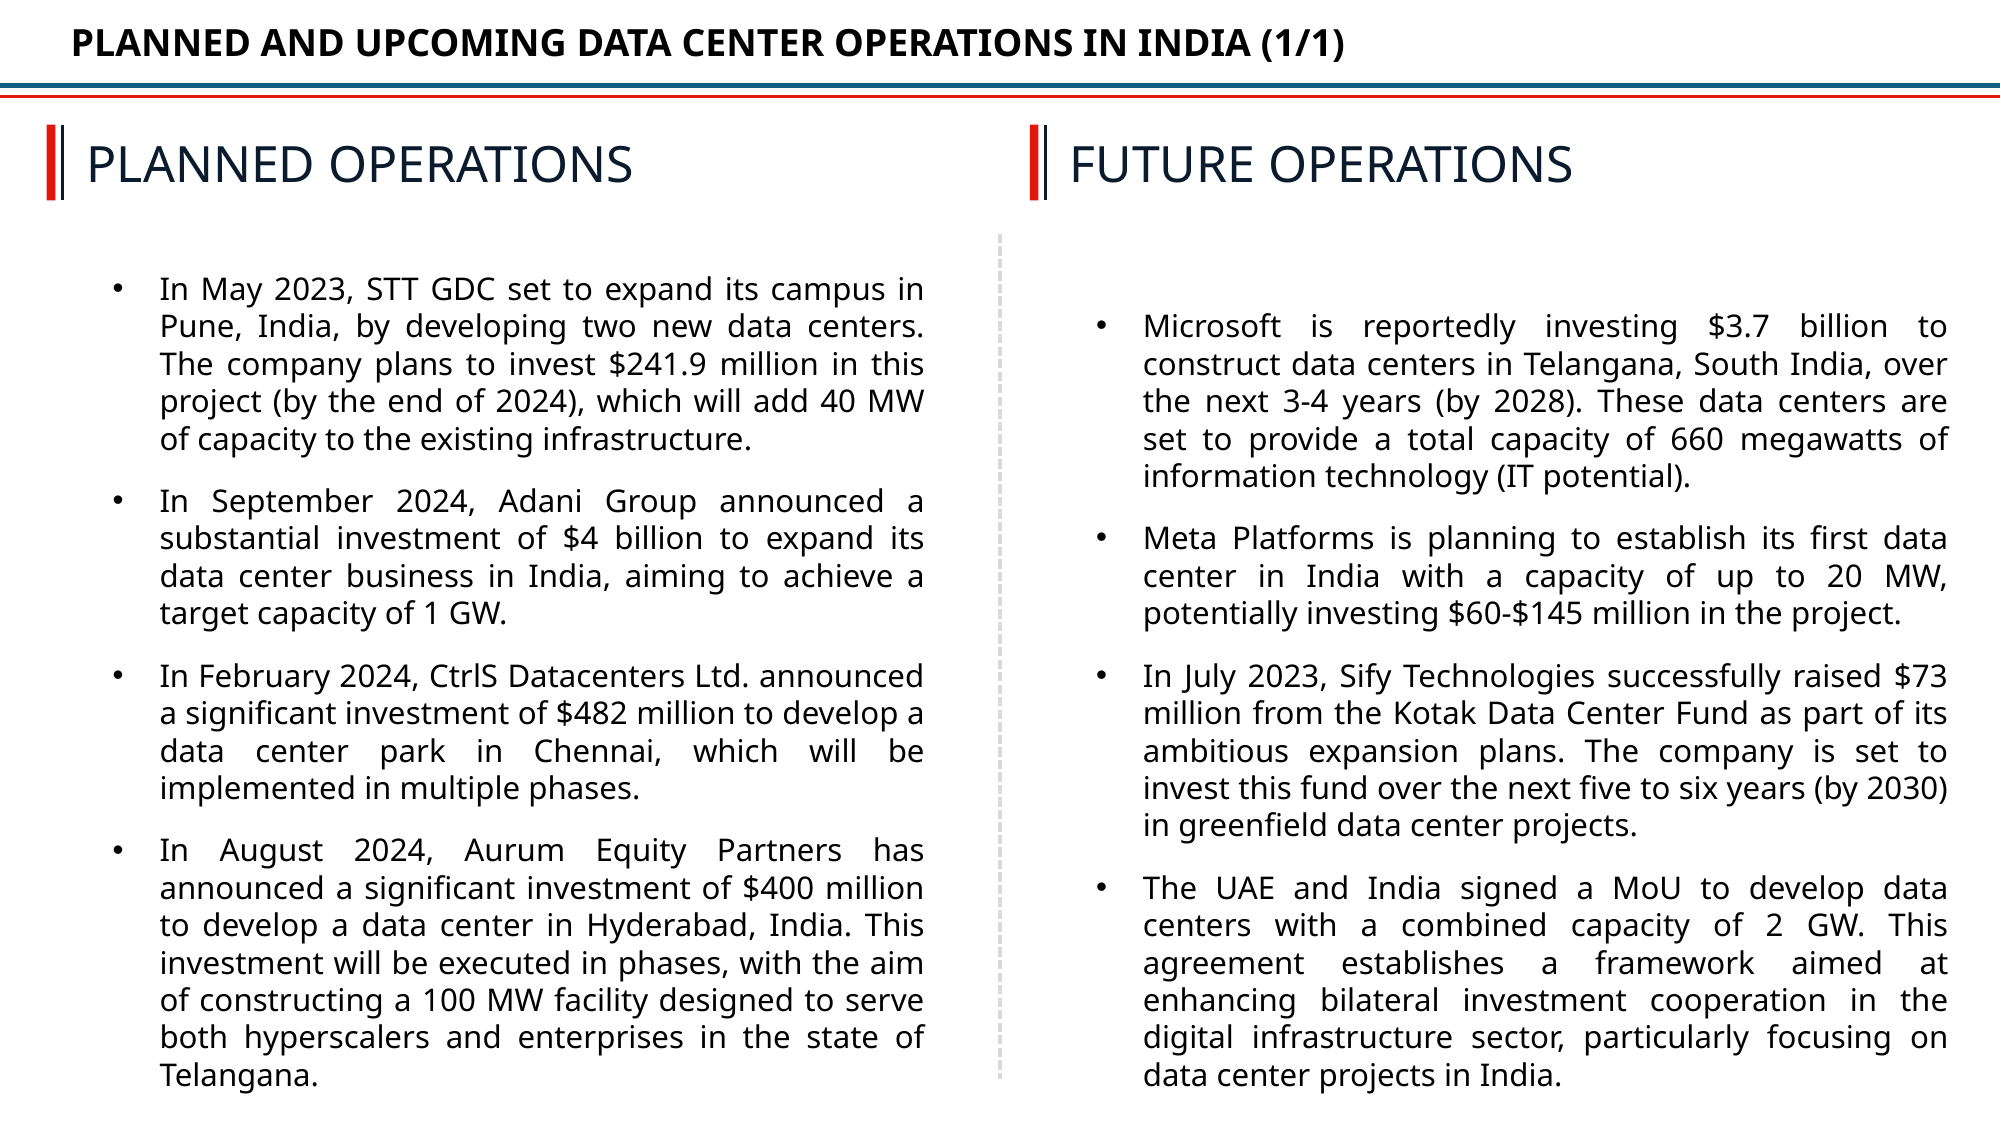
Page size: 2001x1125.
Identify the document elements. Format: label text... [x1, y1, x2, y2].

text_box PLANNED OPERATIONS [71, 124, 1029, 200]
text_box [1029, 124, 1047, 201]
text_box PLANNED AND UPCOMING DATA CENTER OPERATIONS IN INDIA (1/1) [55, 12, 1938, 72]
text_box Microsoft is reportedly investing $3.7 billion to construct data centers in Telangana, South India, over the next 3-4 years (by 2028). These data centers are set to provide a total capacity of 660 megawatts of information technology (IT potential). Meta Platforms is planning to establish its first data center in India with a capacity of up to 20 MW, potentially investing $60-$145 million in the project. In July 2023, Sify Technologies successfully raised $73 million from the Kotak Data Center Fund as part of its ambitious expansion plans. The company is set to invest this fund over the next five to six years (by 2030) in greenfield data center projects. The UAE and India signed a MoU to develop data centers with a combined capacity of 2 GW. This agreement establishes a framework aimed at enhancing bilateral investment cooperation in the digital infrastructure sector, particularly focusing on data center projects in India. [1039, 298, 1965, 1101]
text_box PLANNED OPERATIONS [1047, 124, 1055, 200]
text_box In May 2023, STT GDC set to expand its campus in Pune, India, by developing two new data centers. The company plans to invest $241.9 million in this project (by the end of 2024), which will add 40 MW of capacity to the existing infrastructure. In September 2024, Adani Group announced a substantial investment of $4 billion to expand its data center business in India, aiming to achieve a target capacity of 1 GW. In February 2024, CtrlS Datacenters Ltd. announced a significant investment of $482 million to develop a data center park in Chennai, which will be implemented in multiple phases. In August 2024, Aurum Equity Partners has announced a significant investment of $400 million to develop a data center in Hyderabad, India. This investment will be executed in phases, with the aim of constructing a 100 MW facility designed to serve both hyperscalers and enterprises in the state of Telangana. [55, 261, 941, 1101]
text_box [46, 124, 64, 201]
text_box FUTURE OPERATIONS [1055, 124, 2000, 200]
